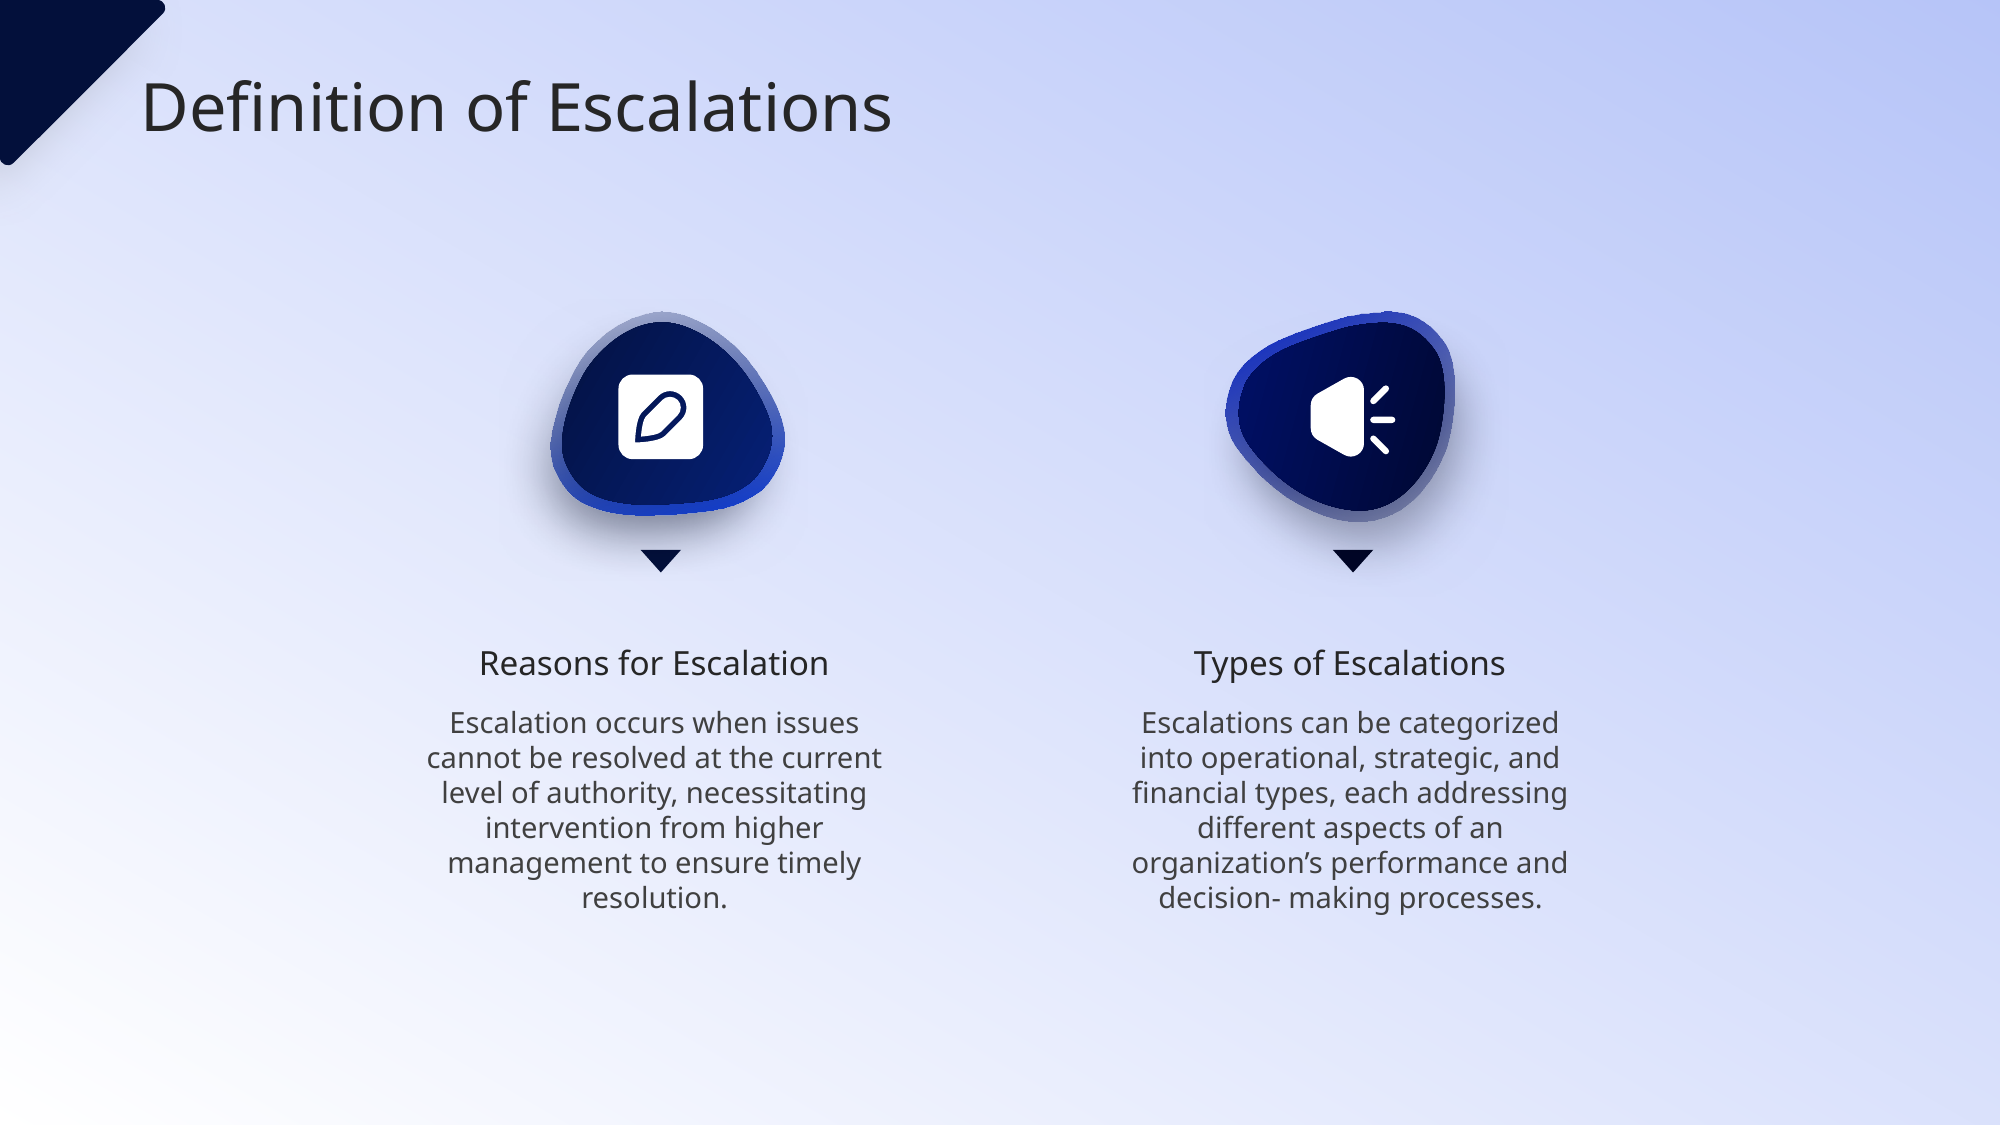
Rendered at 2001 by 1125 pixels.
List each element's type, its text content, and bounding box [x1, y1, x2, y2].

text_box Definition of Escalations [140, 68, 1874, 140]
text_box [0, 0, 2000, 1125]
text_box [550, 311, 785, 516]
text_box [0, 0, 166, 166]
text_box Types of Escalations [1108, 594, 1592, 688]
text_box [562, 322, 773, 505]
text_box Escalations can be categorized into operational, strategic, and financial types, each addressing different aspects of an organization’s performance and decision- making processes. [1108, 699, 1593, 1004]
text_box [1238, 322, 1445, 511]
text_box Escalation occurs when issues cannot be resolved at the current level of authority, necessitating intervention from higher management to ensure timely resolution. [412, 699, 897, 1004]
text_box [1310, 376, 1364, 457]
text_box [1370, 385, 1390, 405]
text_box Reasons for Escalation [412, 594, 896, 688]
text_box [1370, 435, 1390, 455]
text_box [618, 374, 704, 460]
text_box [1225, 312, 1455, 522]
text_box [1370, 416, 1396, 424]
